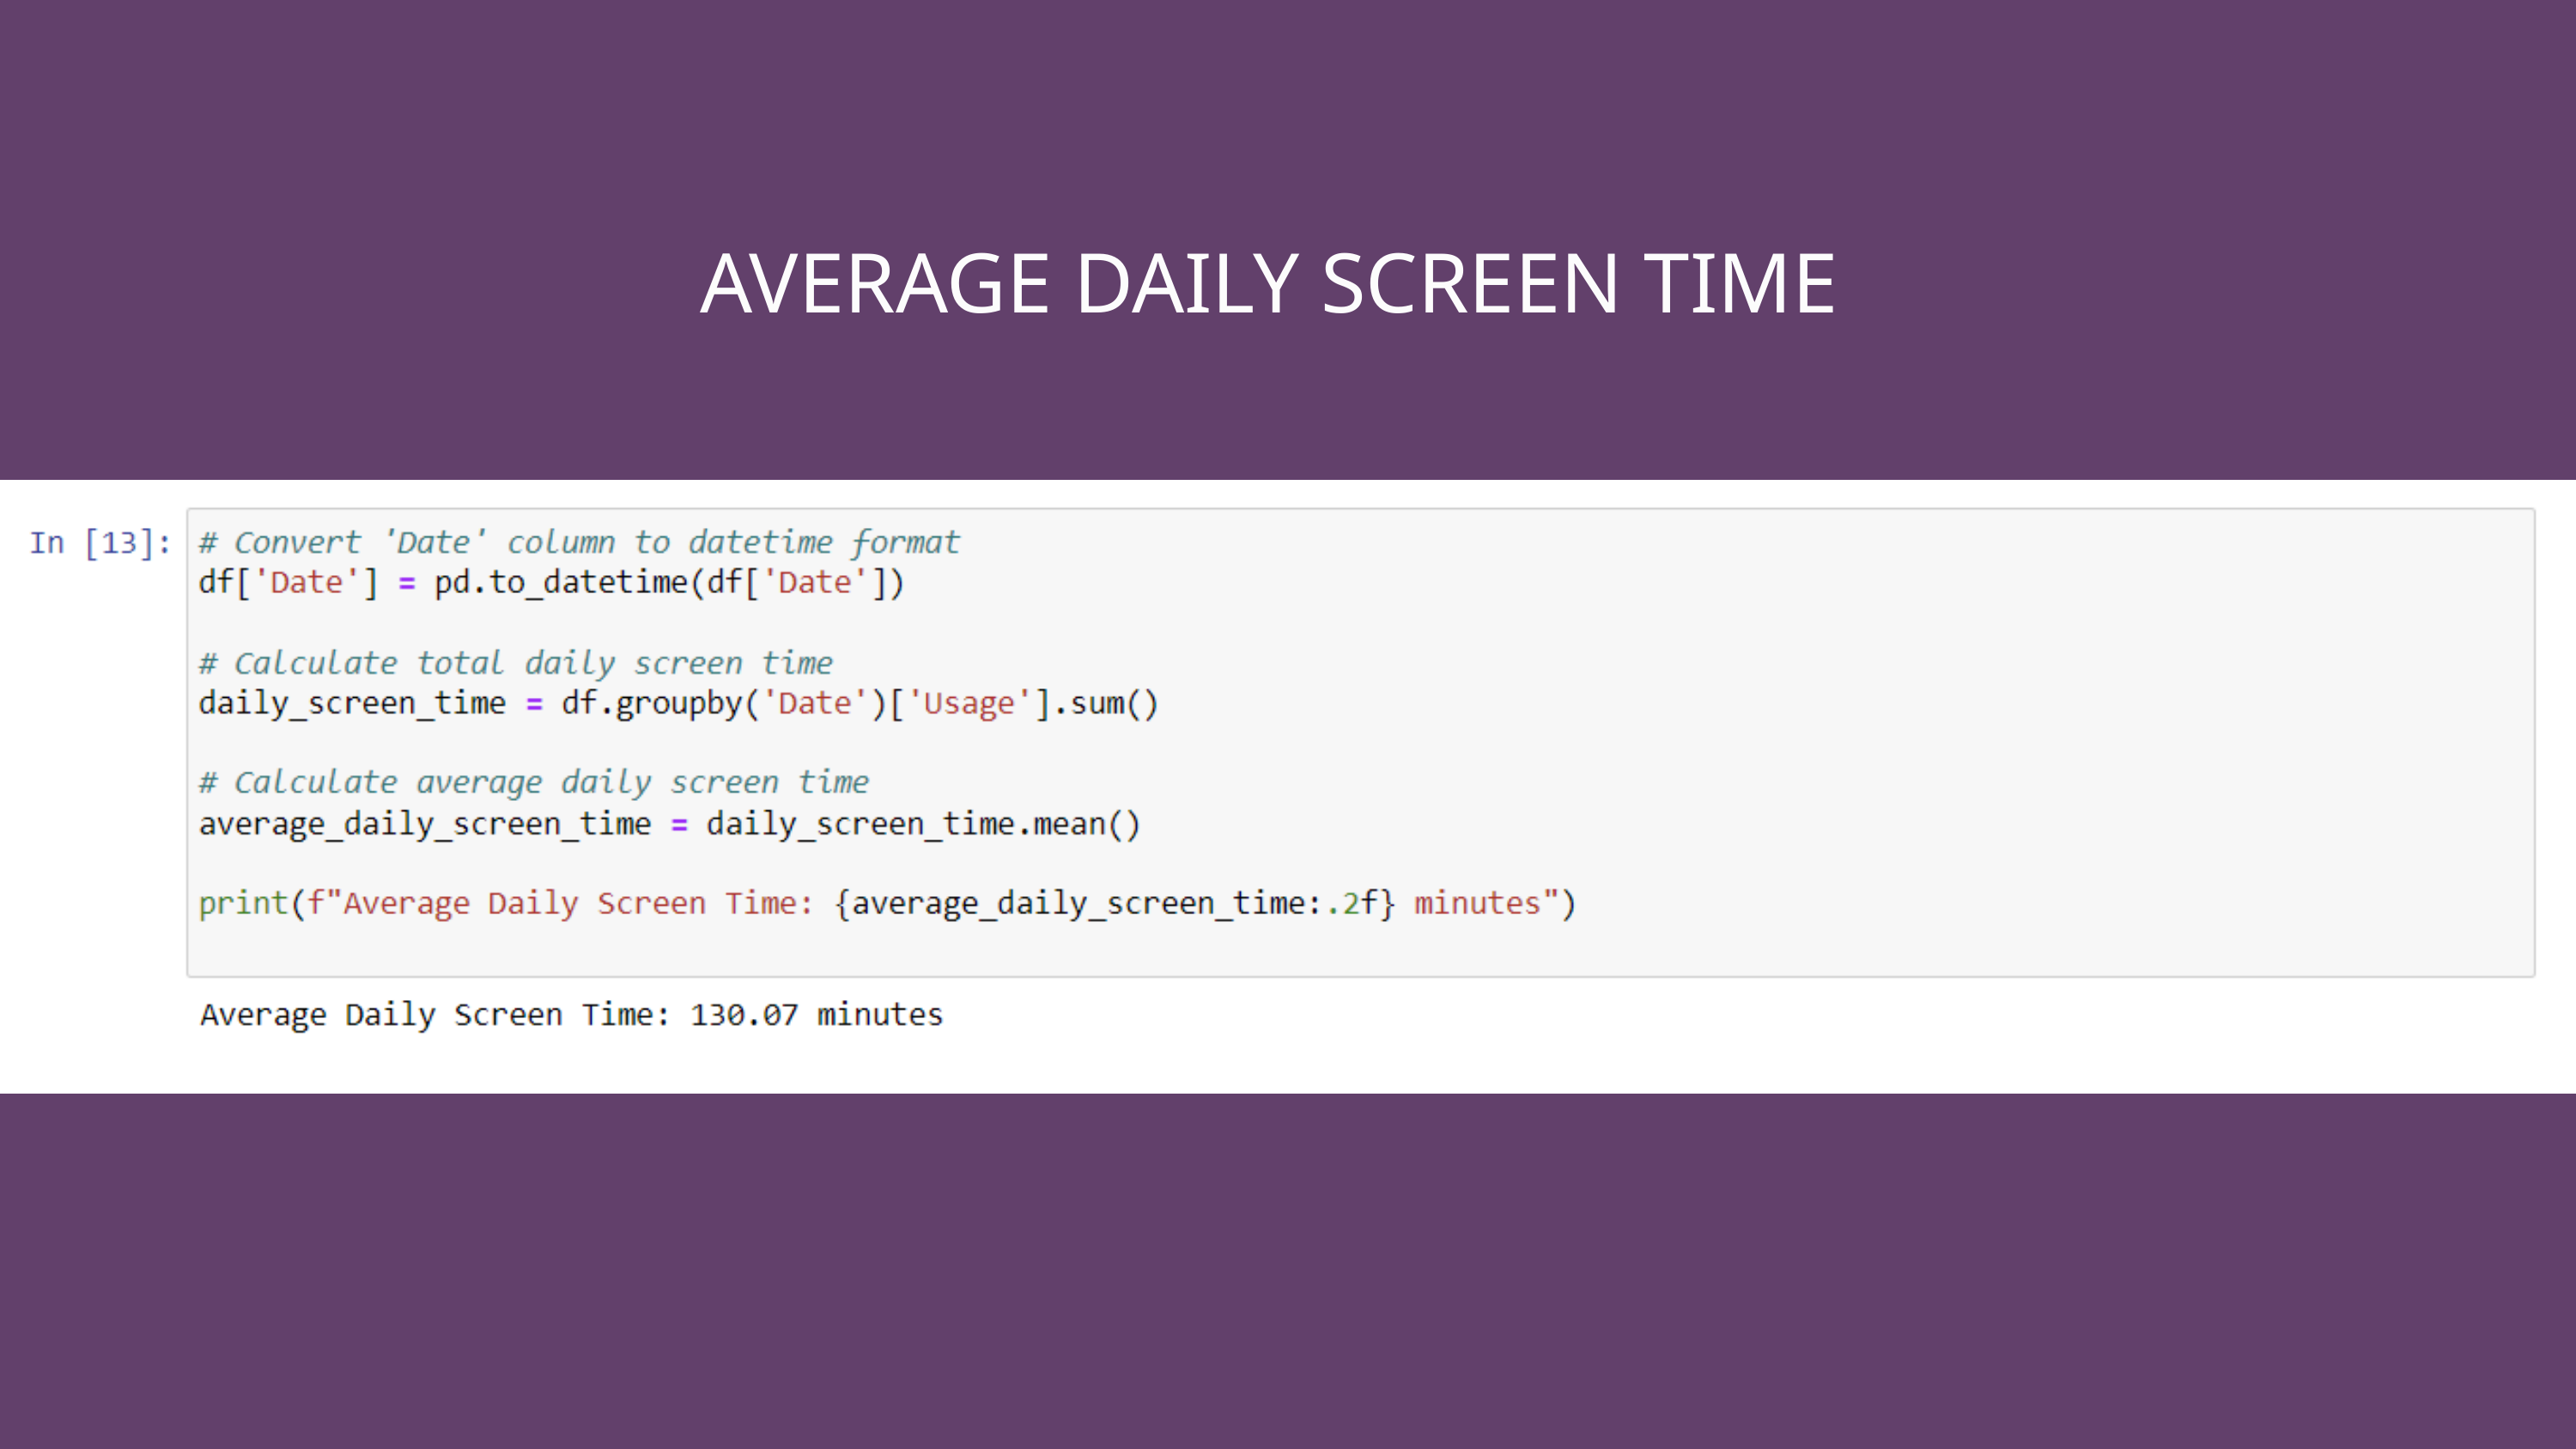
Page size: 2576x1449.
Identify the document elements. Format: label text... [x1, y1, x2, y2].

text_box [0, 480, 2576, 1094]
text_box AVERAGE DAILY SCREEN TIME [683, 214, 1856, 330]
